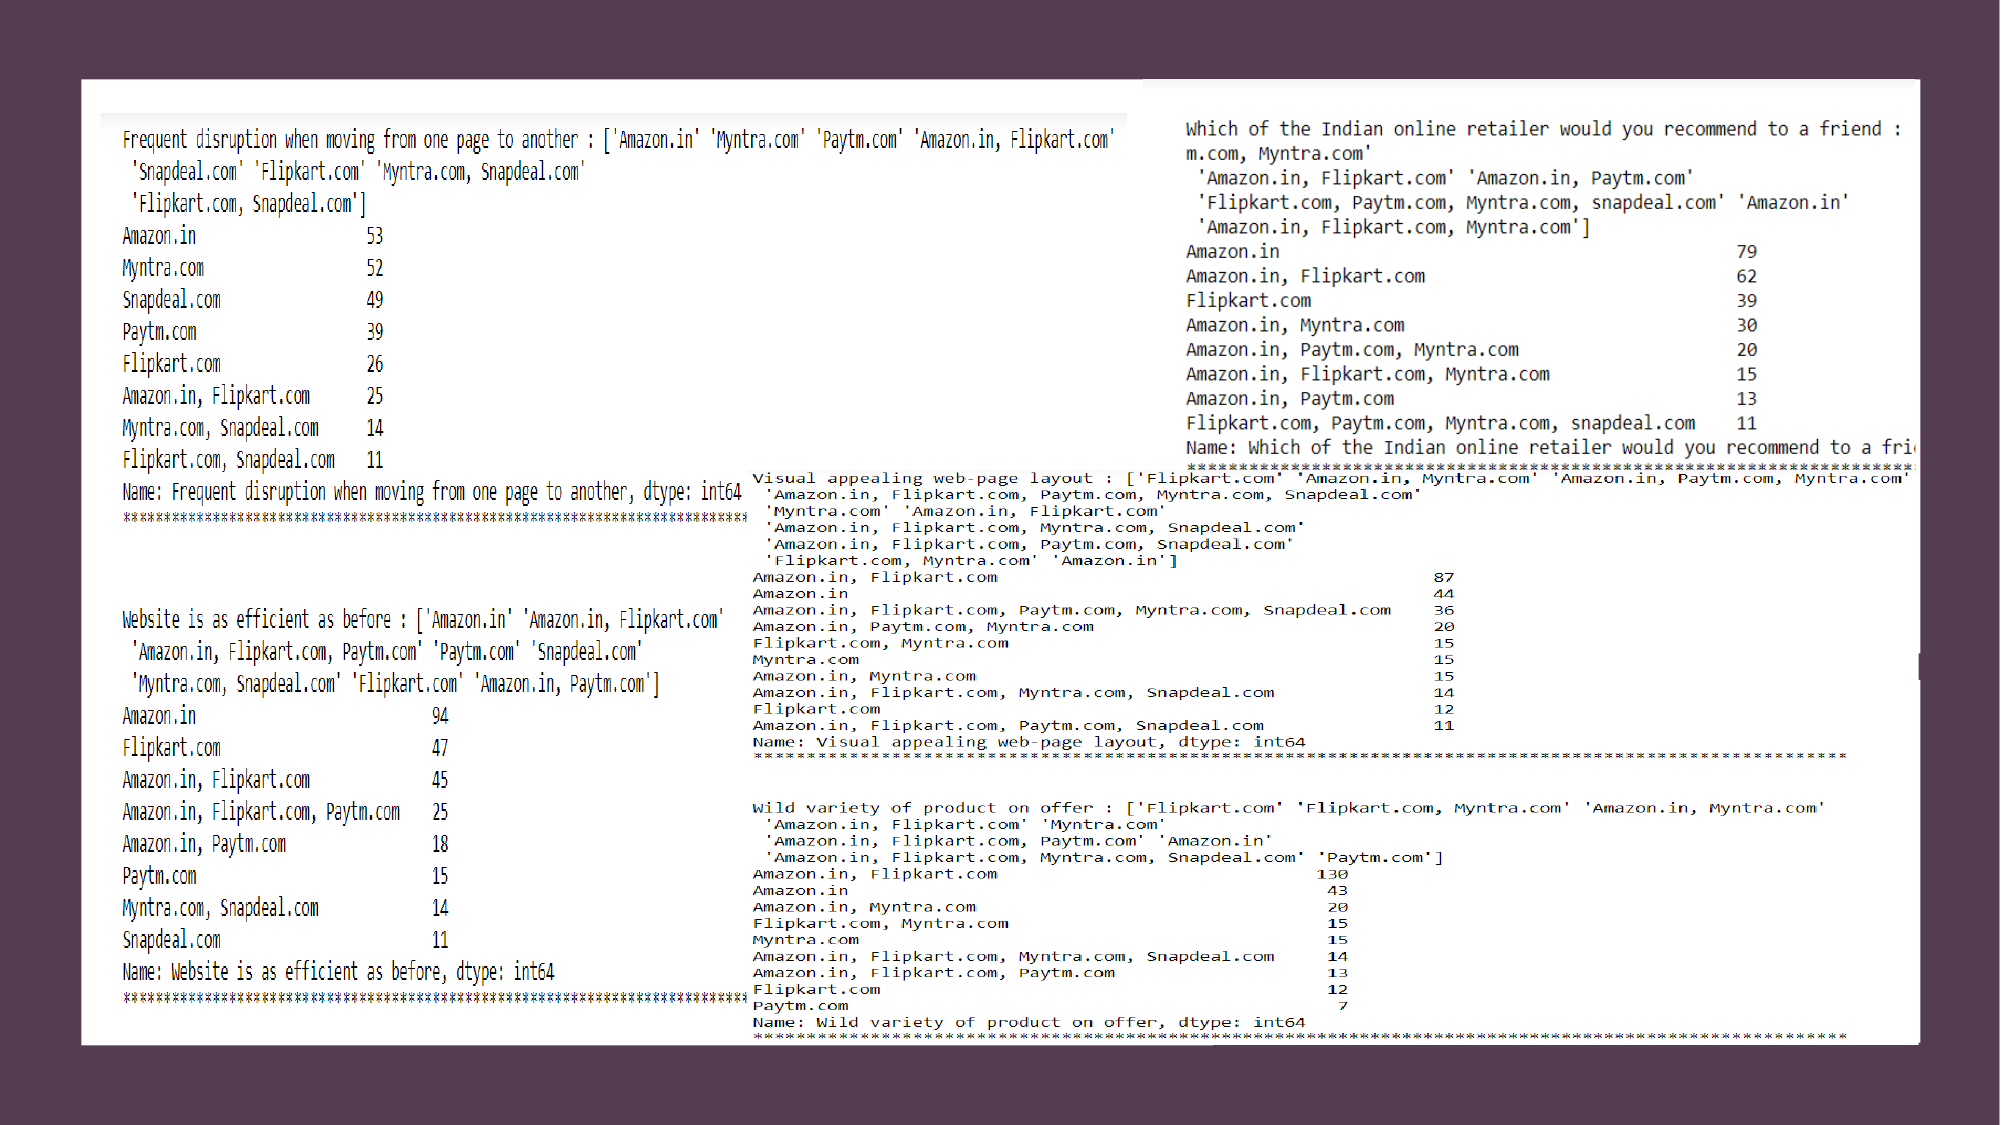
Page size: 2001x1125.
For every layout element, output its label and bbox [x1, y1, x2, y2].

text_box [80, 78, 1214, 1046]
picture [100, 79, 1919, 1045]
text_box [1239, 78, 1922, 654]
text_box [0, 0, 2000, 1125]
